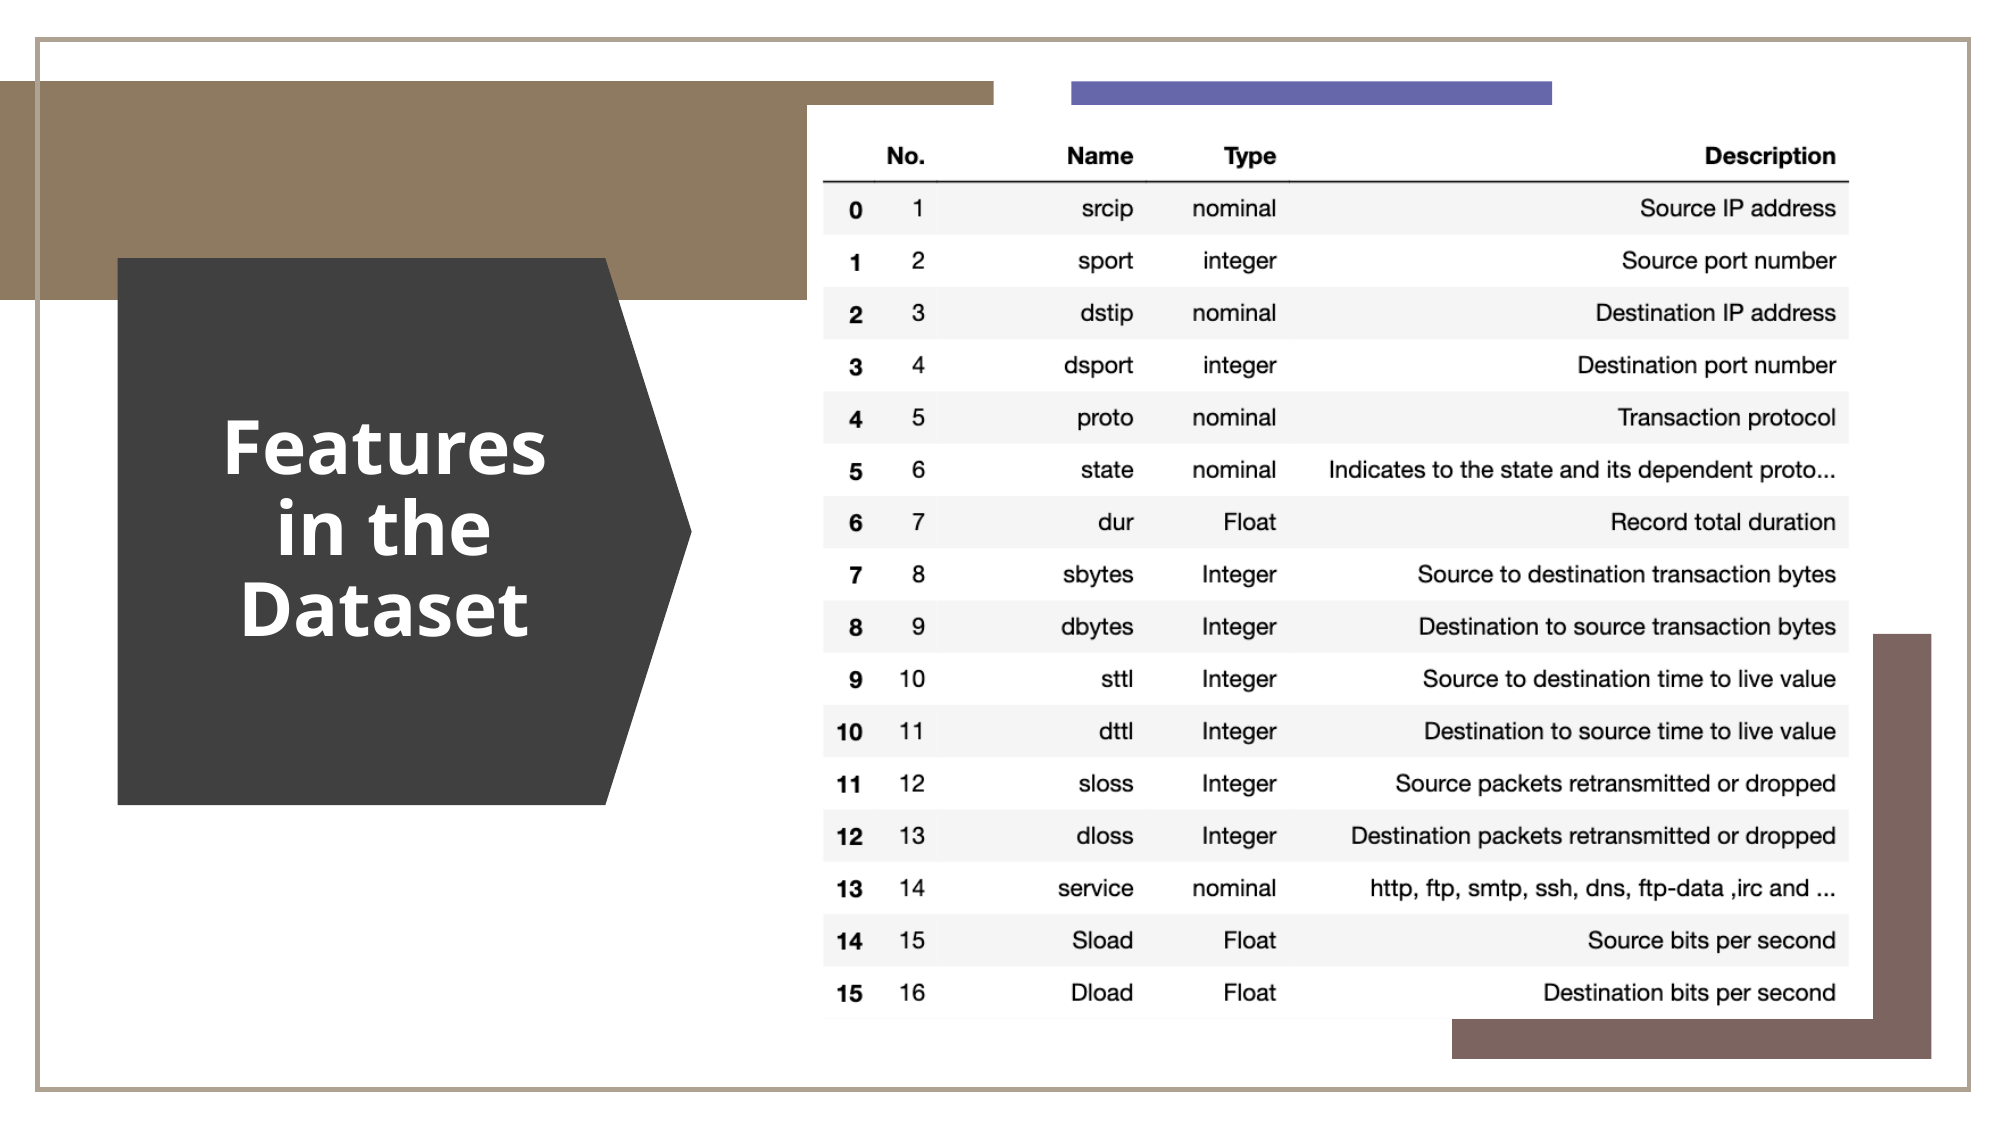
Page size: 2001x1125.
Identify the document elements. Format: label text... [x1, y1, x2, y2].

picture [807, 105, 1873, 1020]
text_box Features in the Dataset [168, 322, 601, 741]
text_box [116, 257, 693, 807]
